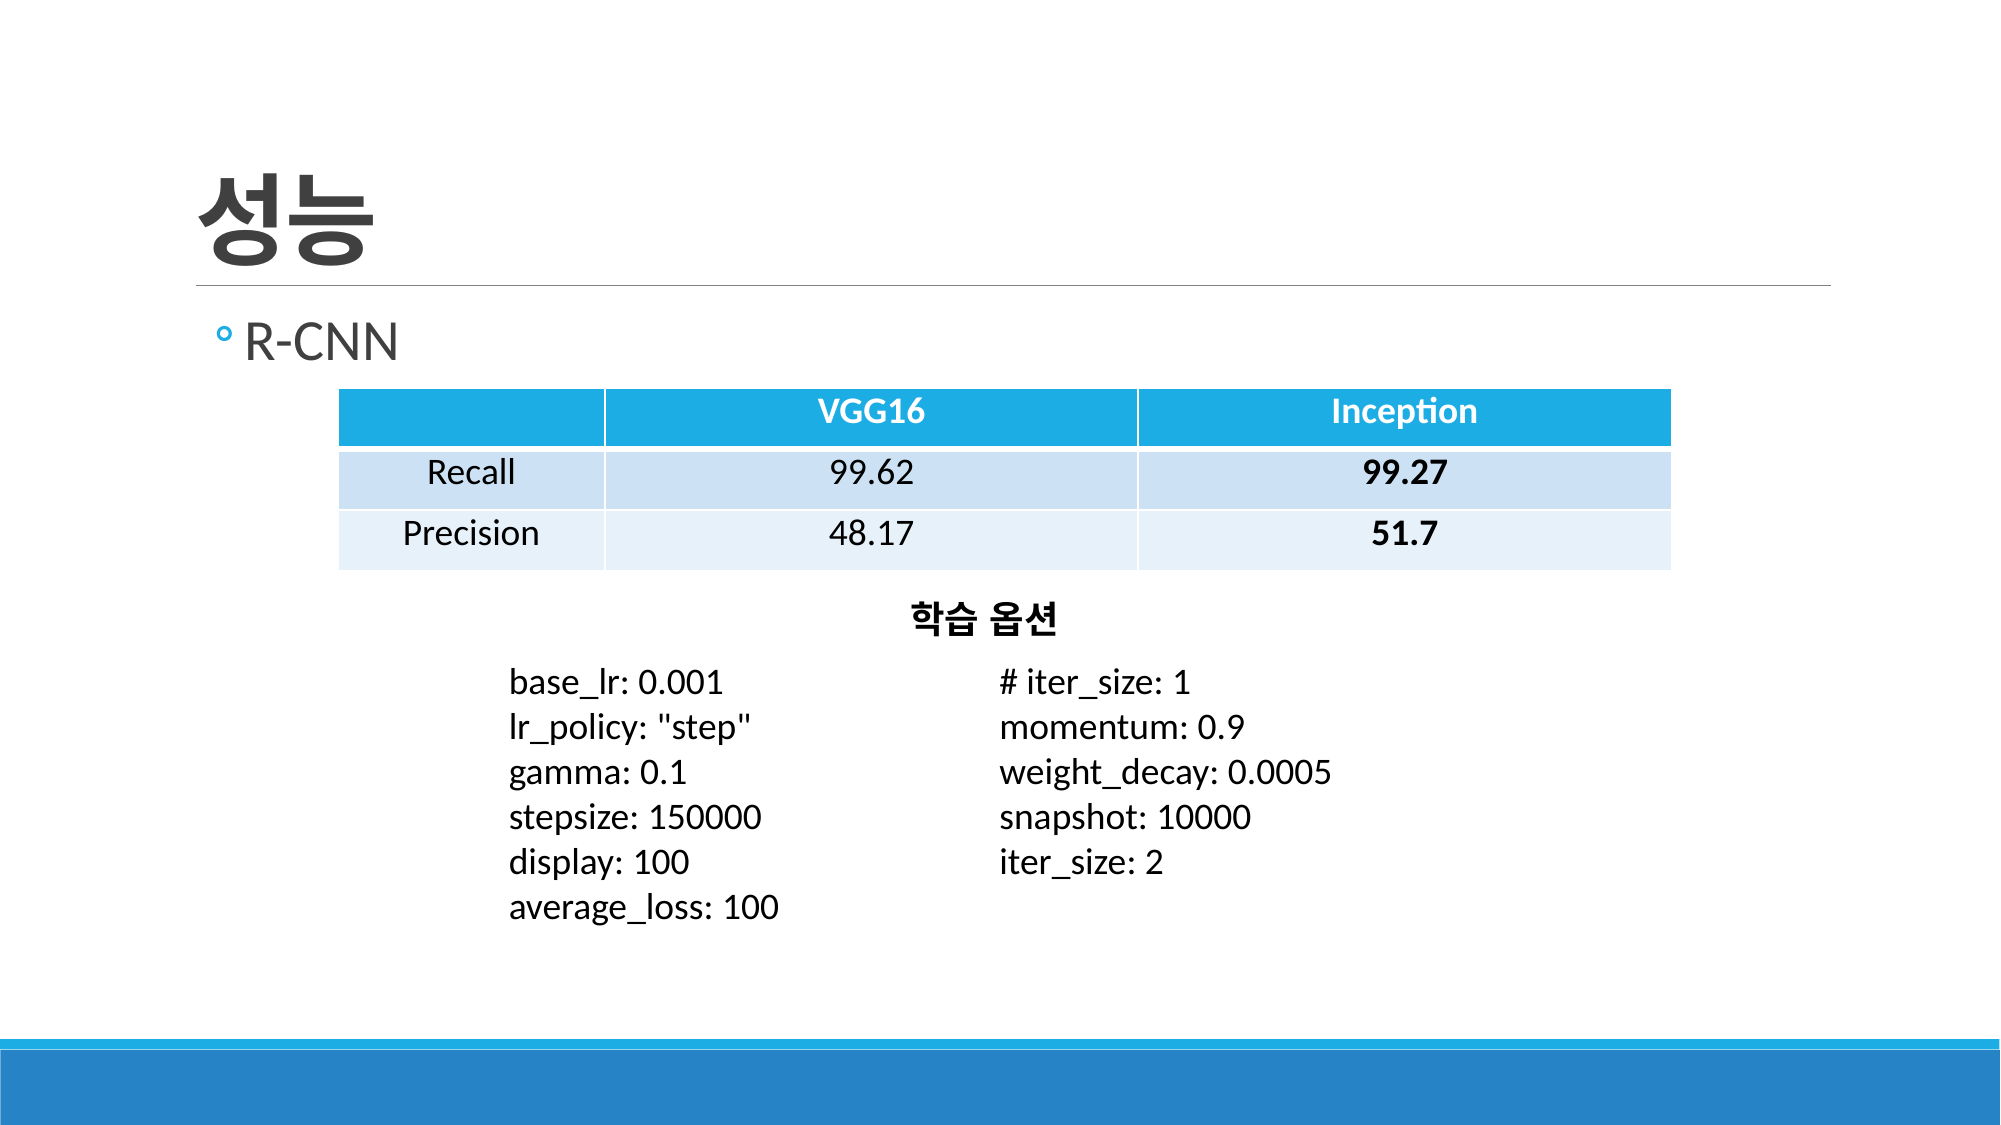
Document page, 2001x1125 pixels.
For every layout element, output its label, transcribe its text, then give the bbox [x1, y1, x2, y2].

table_cell Recall [339, 452, 604, 509]
table_cell 48.17 [606, 511, 1137, 570]
table_cell Precision [339, 511, 604, 570]
table_header Inception [1139, 389, 1671, 446]
table_cell 51.7 [1139, 511, 1671, 570]
table_header [339, 389, 604, 446]
table_cell 99.27 [1139, 452, 1671, 509]
table_header VGG16 [606, 389, 1137, 446]
title 성능 [180, 47, 1830, 285]
list R-CNN [181, 302, 1832, 963]
table_cell 99.62 [606, 452, 1137, 509]
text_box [482, 588, 1487, 939]
